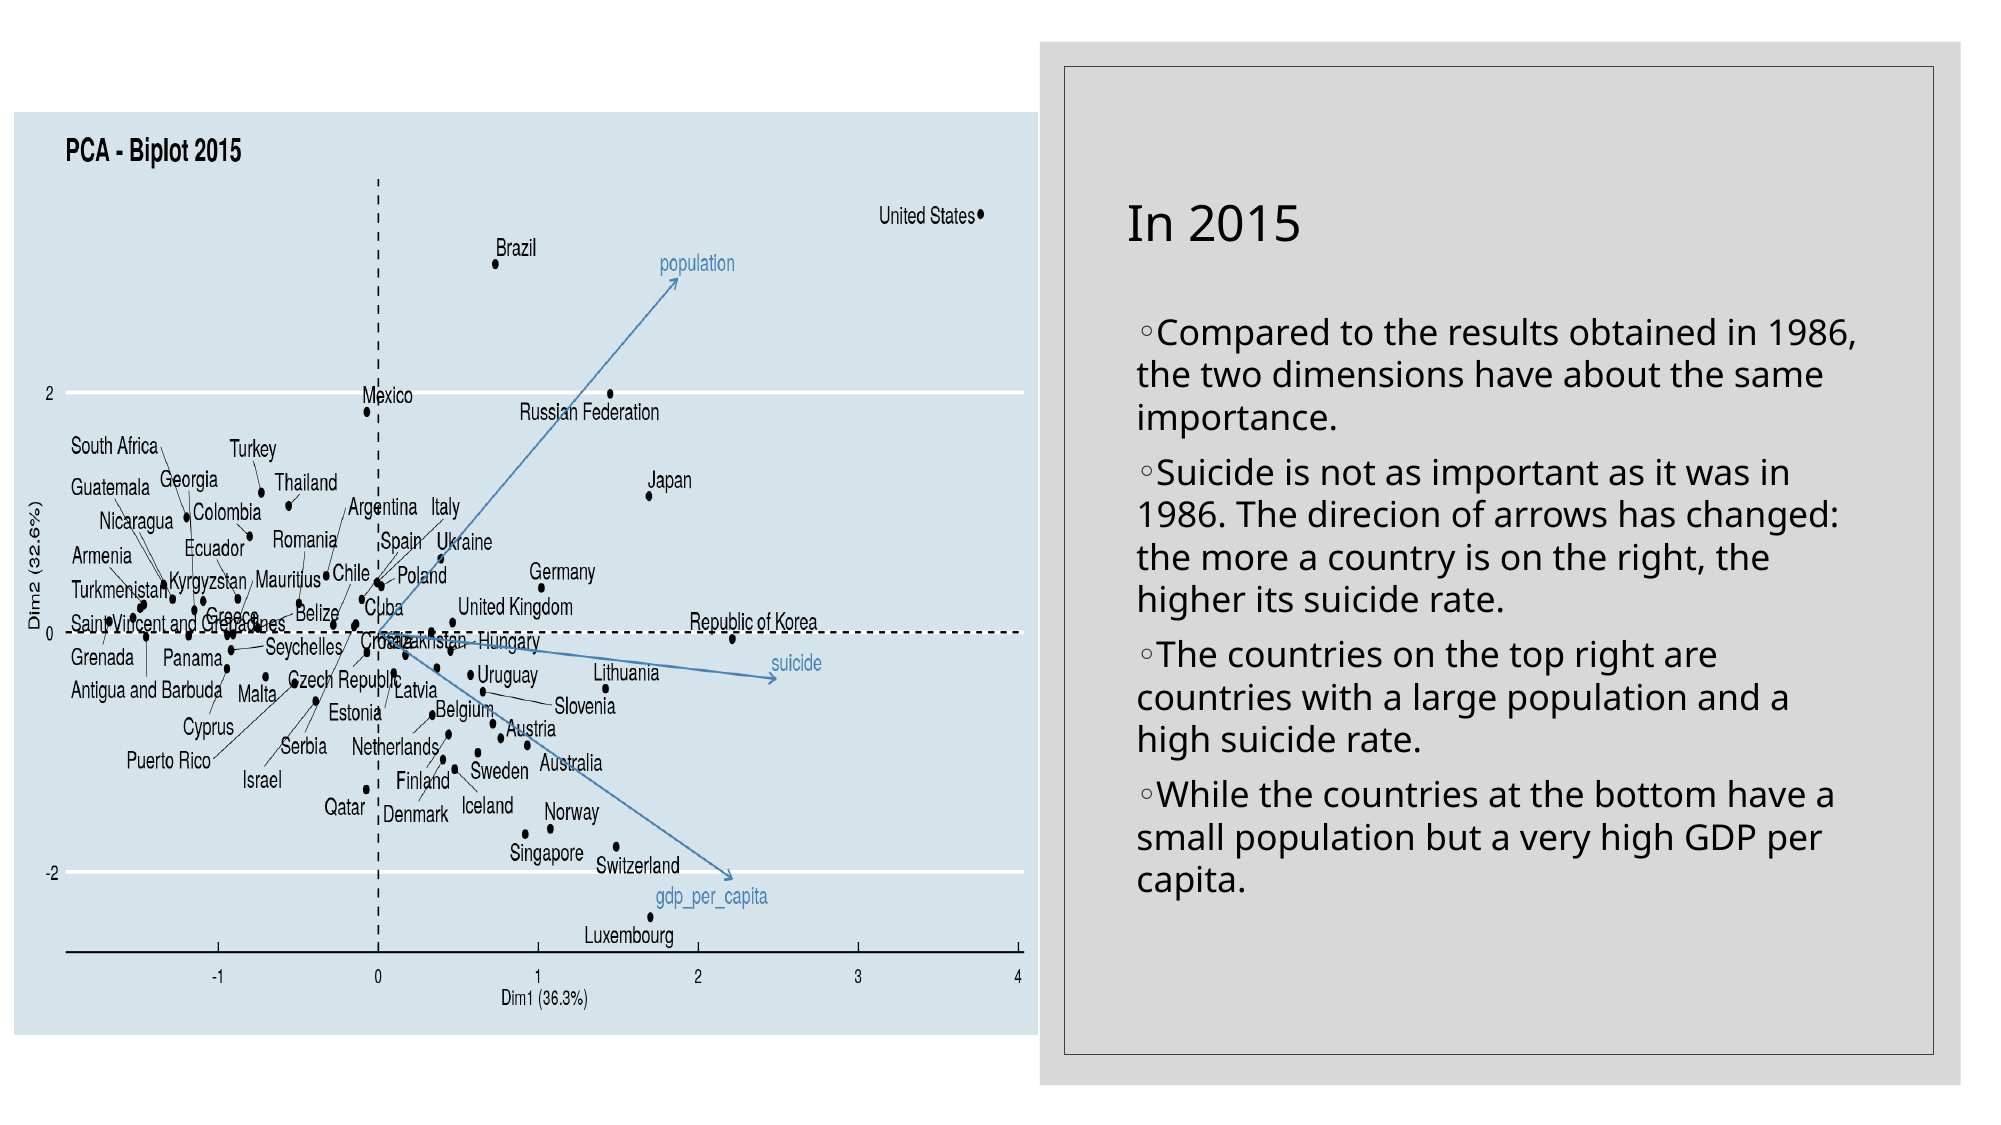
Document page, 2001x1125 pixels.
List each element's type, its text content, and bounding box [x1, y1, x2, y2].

picture [14, 112, 1038, 1035]
text_box [1039, 41, 1962, 1086]
text_box In 2015 [1112, 184, 1317, 260]
text_box Compared to the results obtained in 1986, the two dimensions have about the same importance. Suicide is not as important as it was in 1986. The direcion of arrows has changed: the more a country is on the right, the higher its suicide rate. The countries on the top right are countries with a large population and a high suicide rate. While the countries at the bottom have a small population but a very high GDP per capita. [1121, 301, 1877, 912]
text_box [1063, 66, 1935, 1056]
text_box [0, 0, 2000, 1125]
